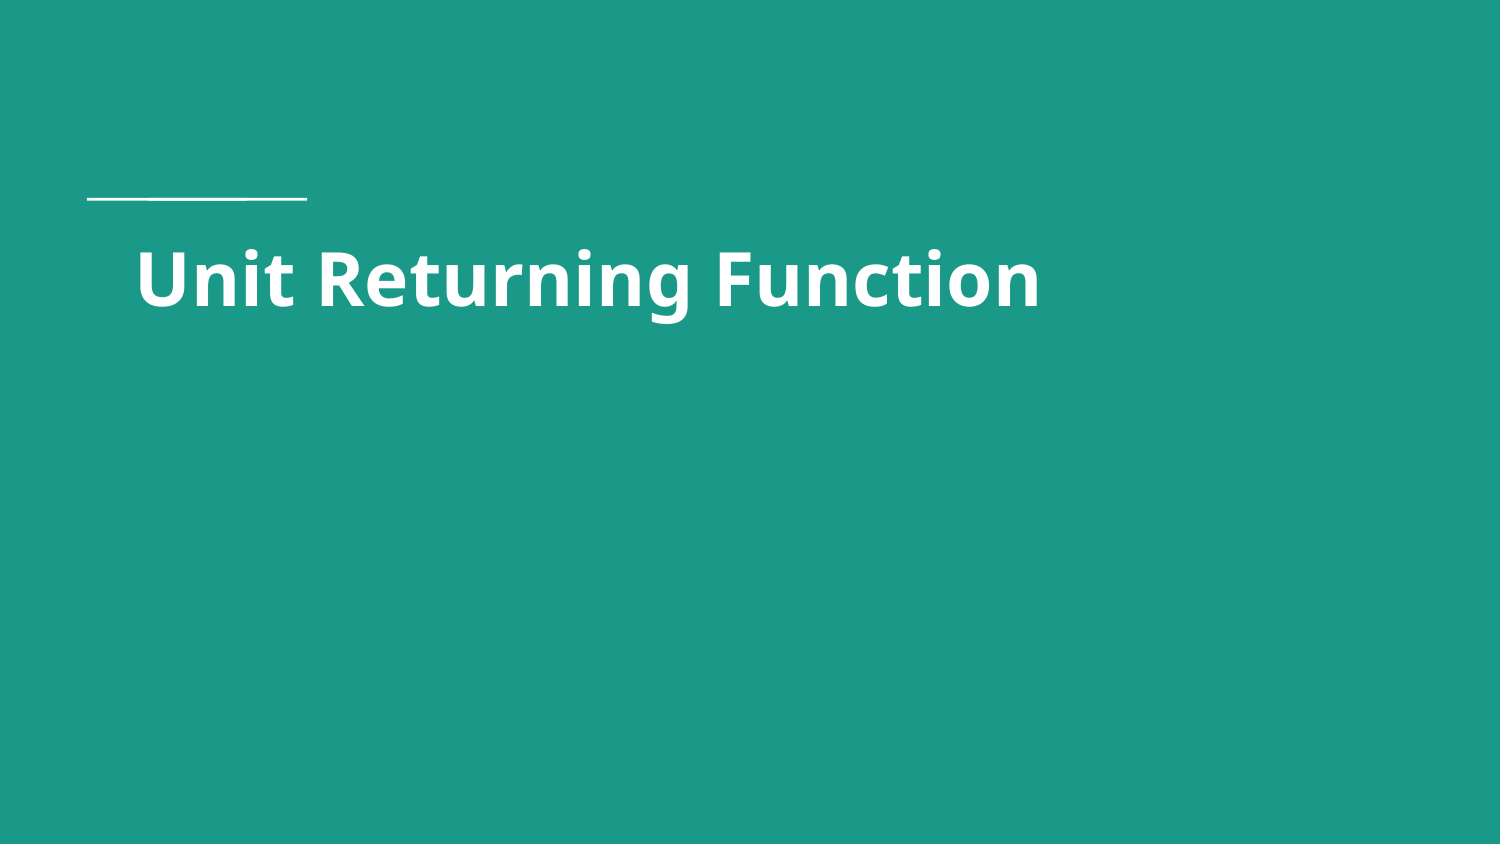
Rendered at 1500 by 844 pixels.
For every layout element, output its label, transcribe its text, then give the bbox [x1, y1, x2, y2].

title Unit Returning Function [119, 216, 1381, 466]
